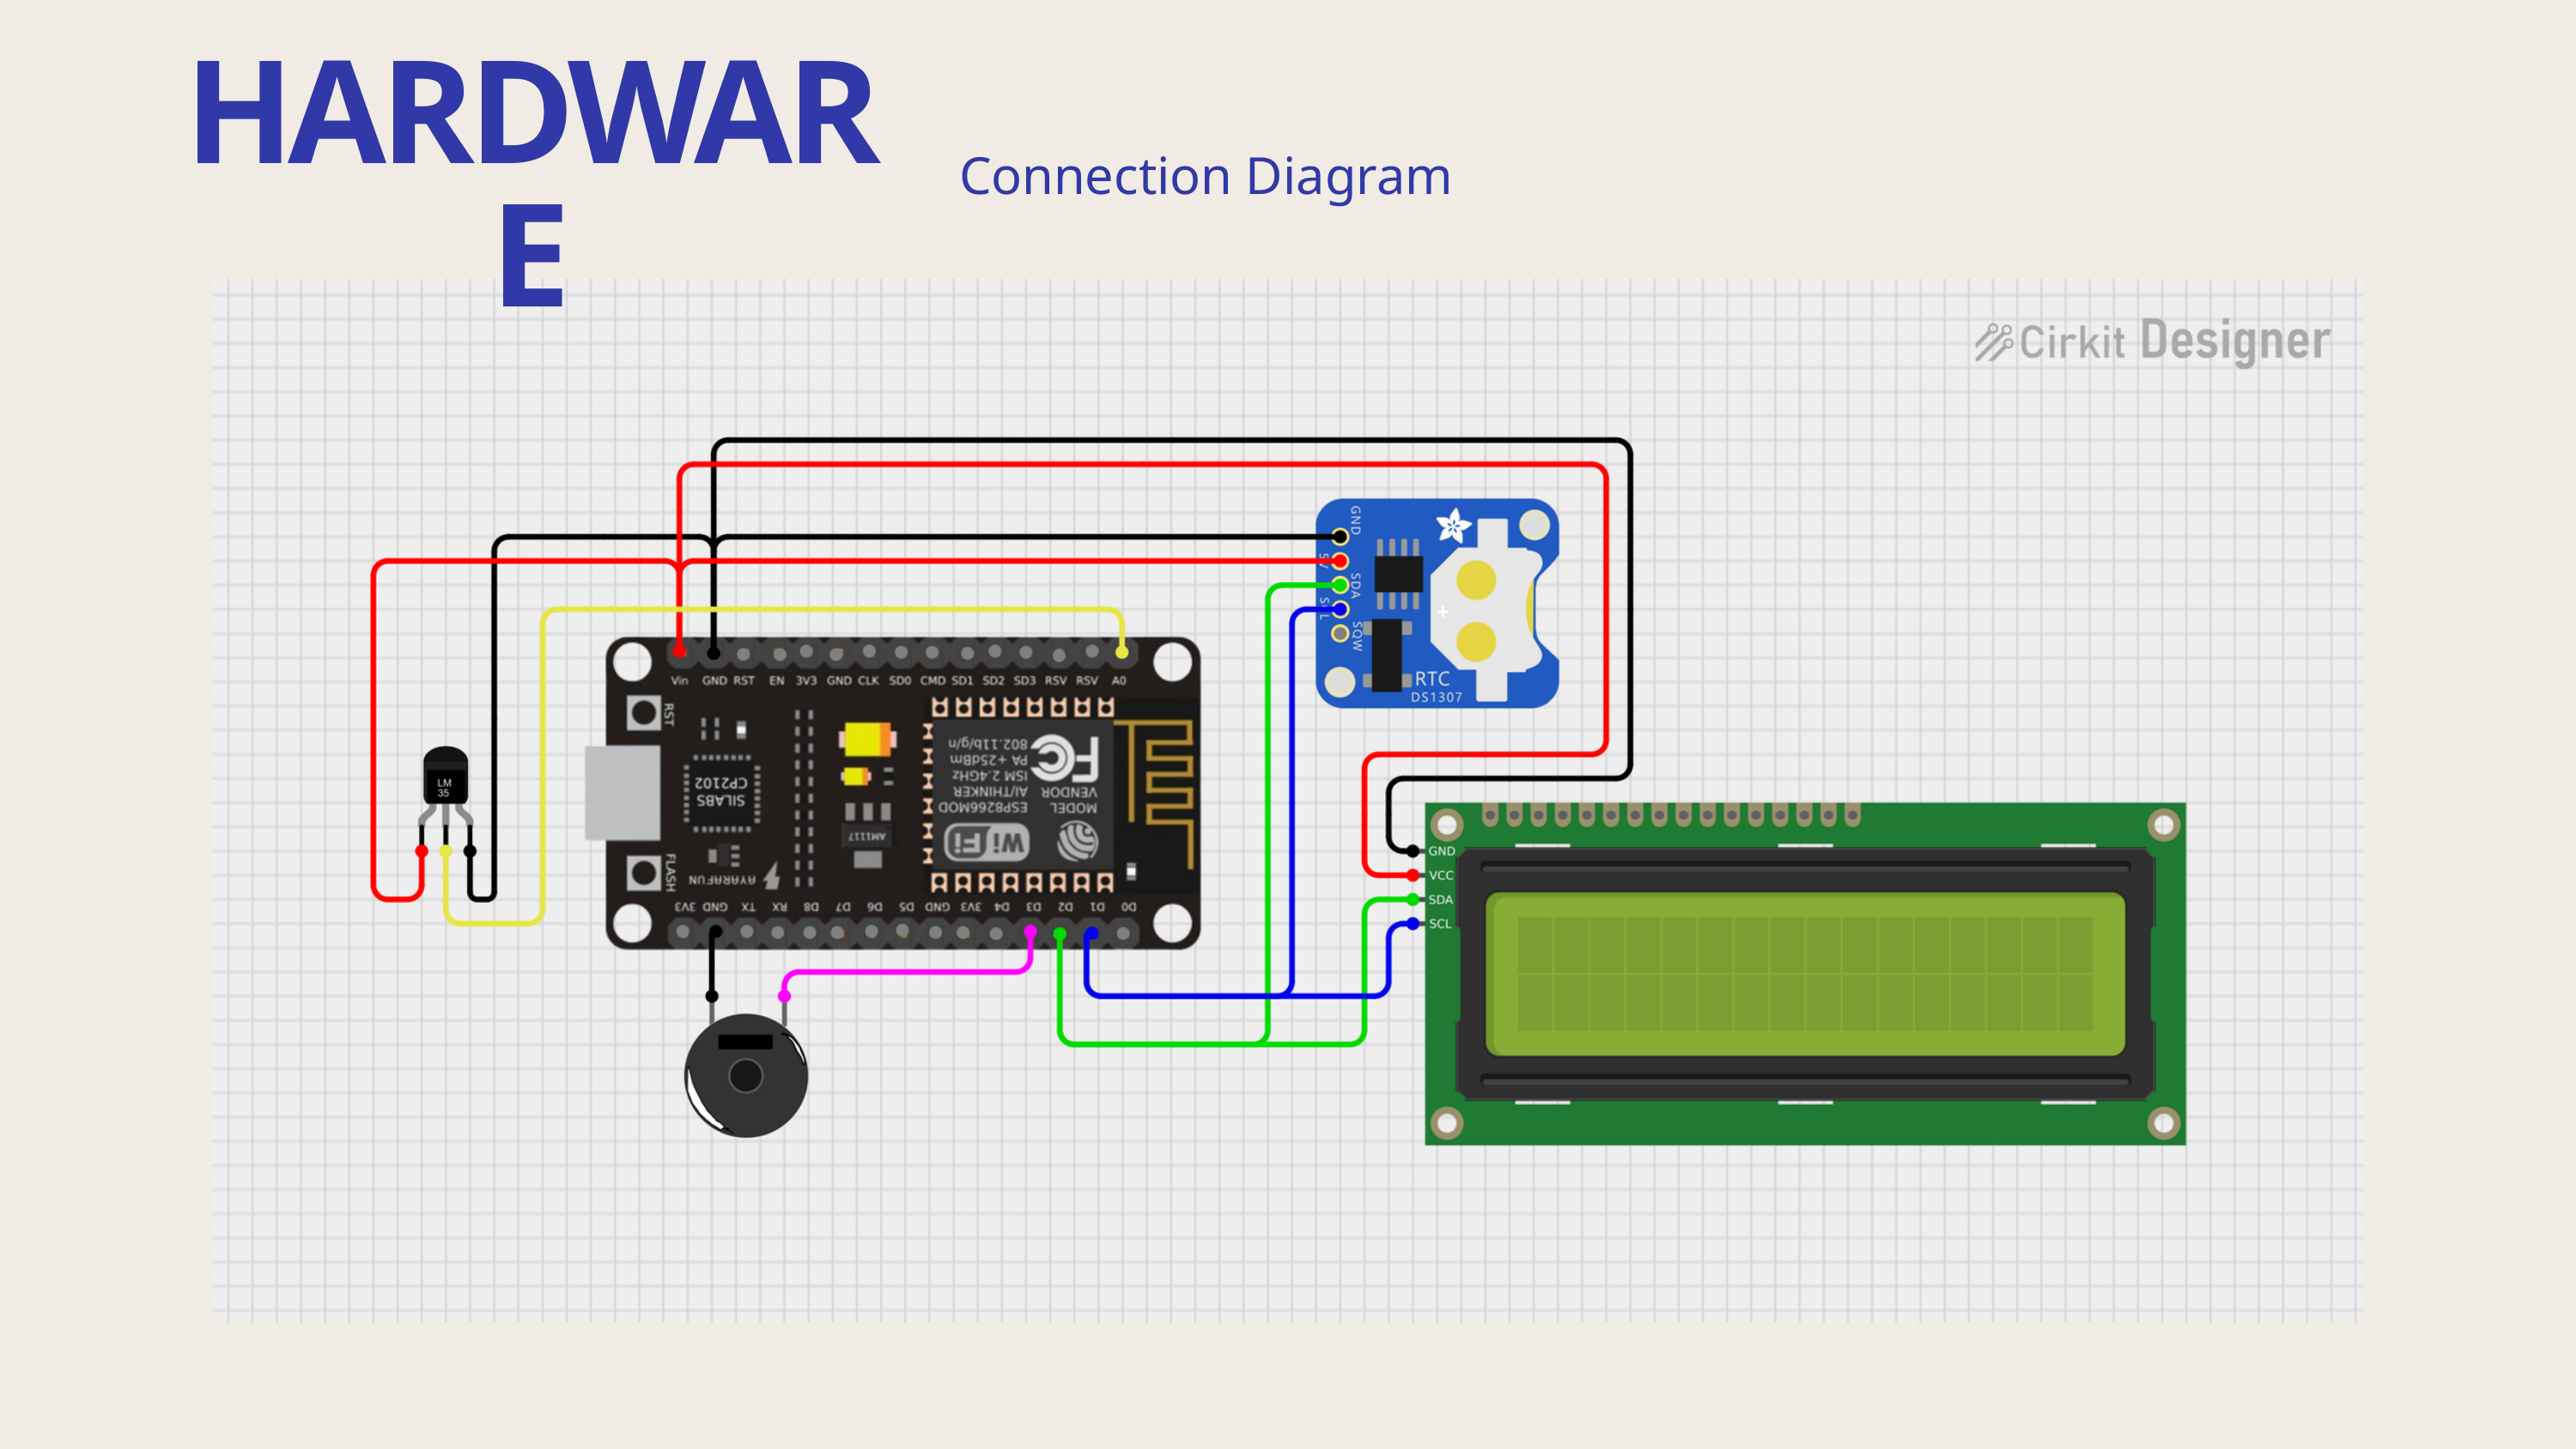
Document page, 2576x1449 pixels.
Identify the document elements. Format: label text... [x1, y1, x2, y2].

text_box Connection Diagram [936, 124, 1476, 204]
text_box [212, 279, 2364, 1323]
text_box HARDWARE [162, 49, 899, 336]
